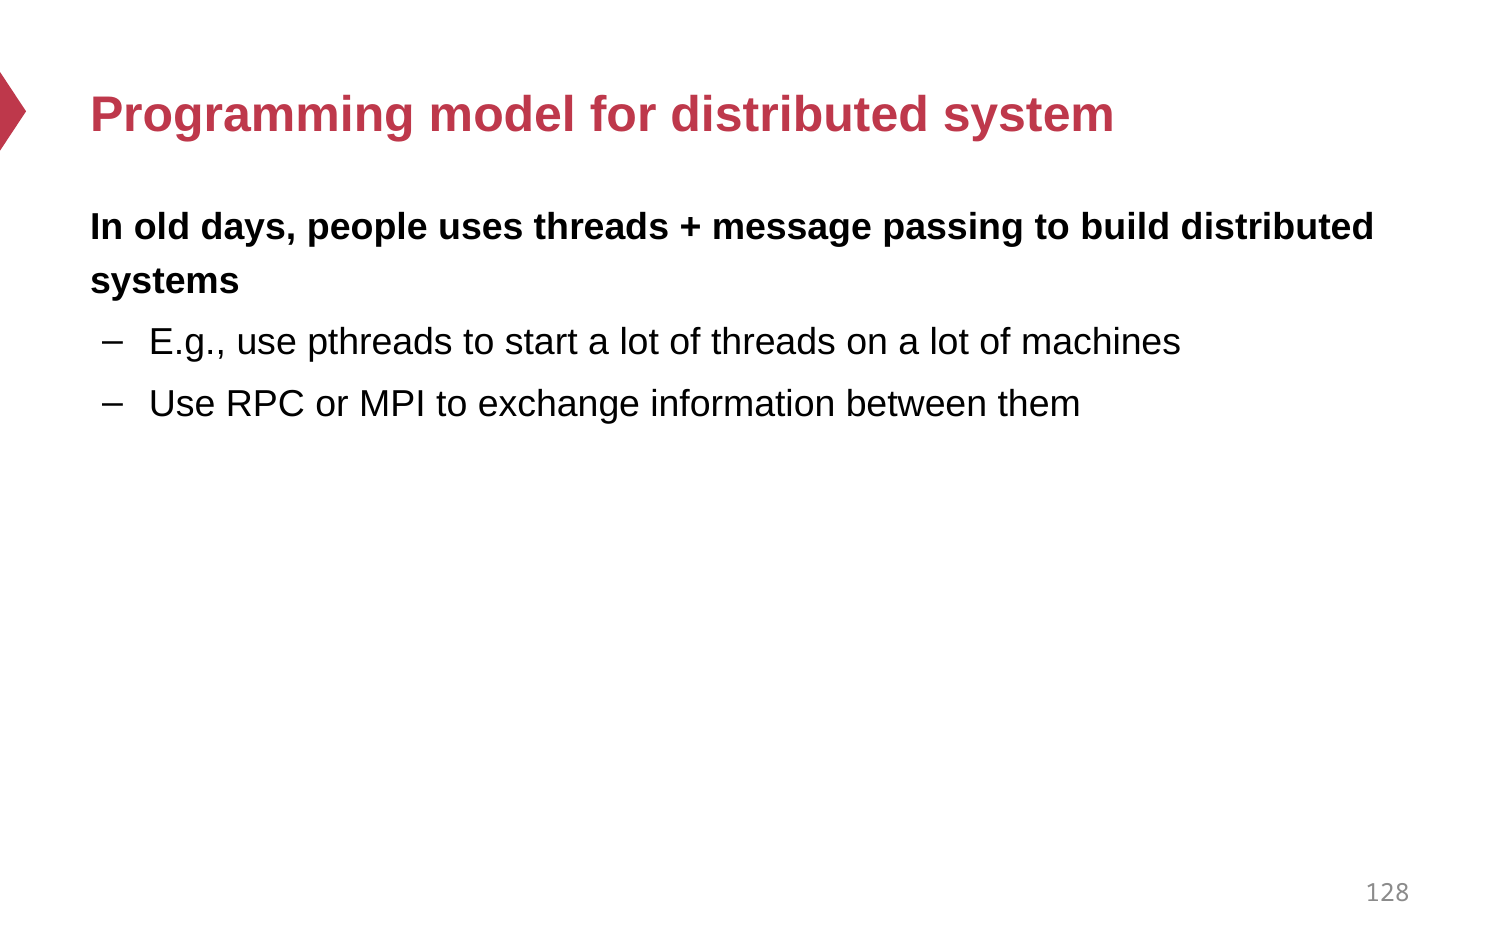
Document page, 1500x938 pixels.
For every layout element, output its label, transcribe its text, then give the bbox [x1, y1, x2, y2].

slide_number 128 [1074, 868, 1425, 919]
list In old days, people uses threads + message passing to build distributed systems E.g., use pthreads to start a lot of threads on a lot of machines Use RPC or MPI to exchange information between them [75, 185, 1425, 804]
title Programming model for distributed system [75, 37, 1500, 186]
